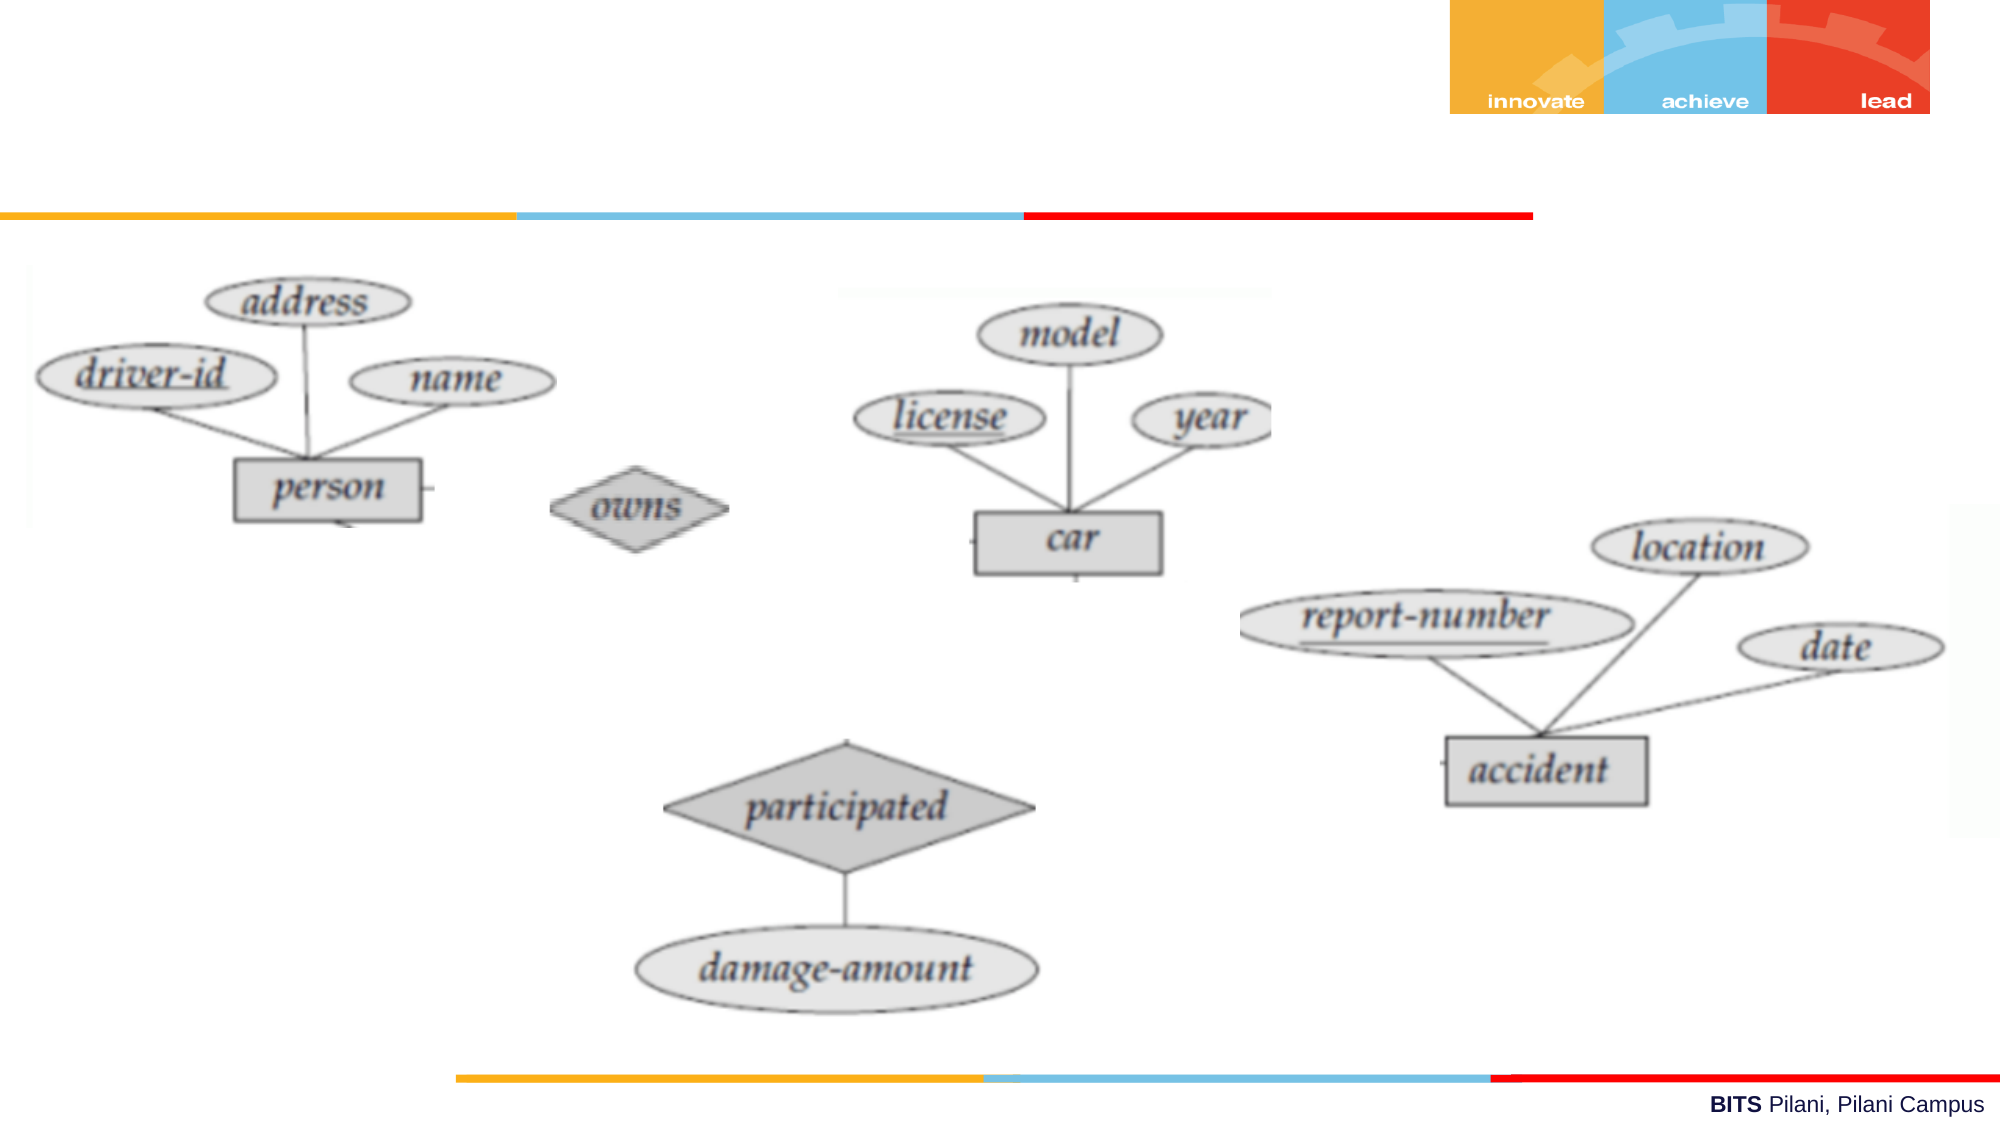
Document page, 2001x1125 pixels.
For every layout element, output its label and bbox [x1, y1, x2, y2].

picture [1449, 0, 1930, 114]
picture [615, 725, 1061, 1031]
picture [0, 265, 750, 560]
picture [838, 285, 2000, 838]
